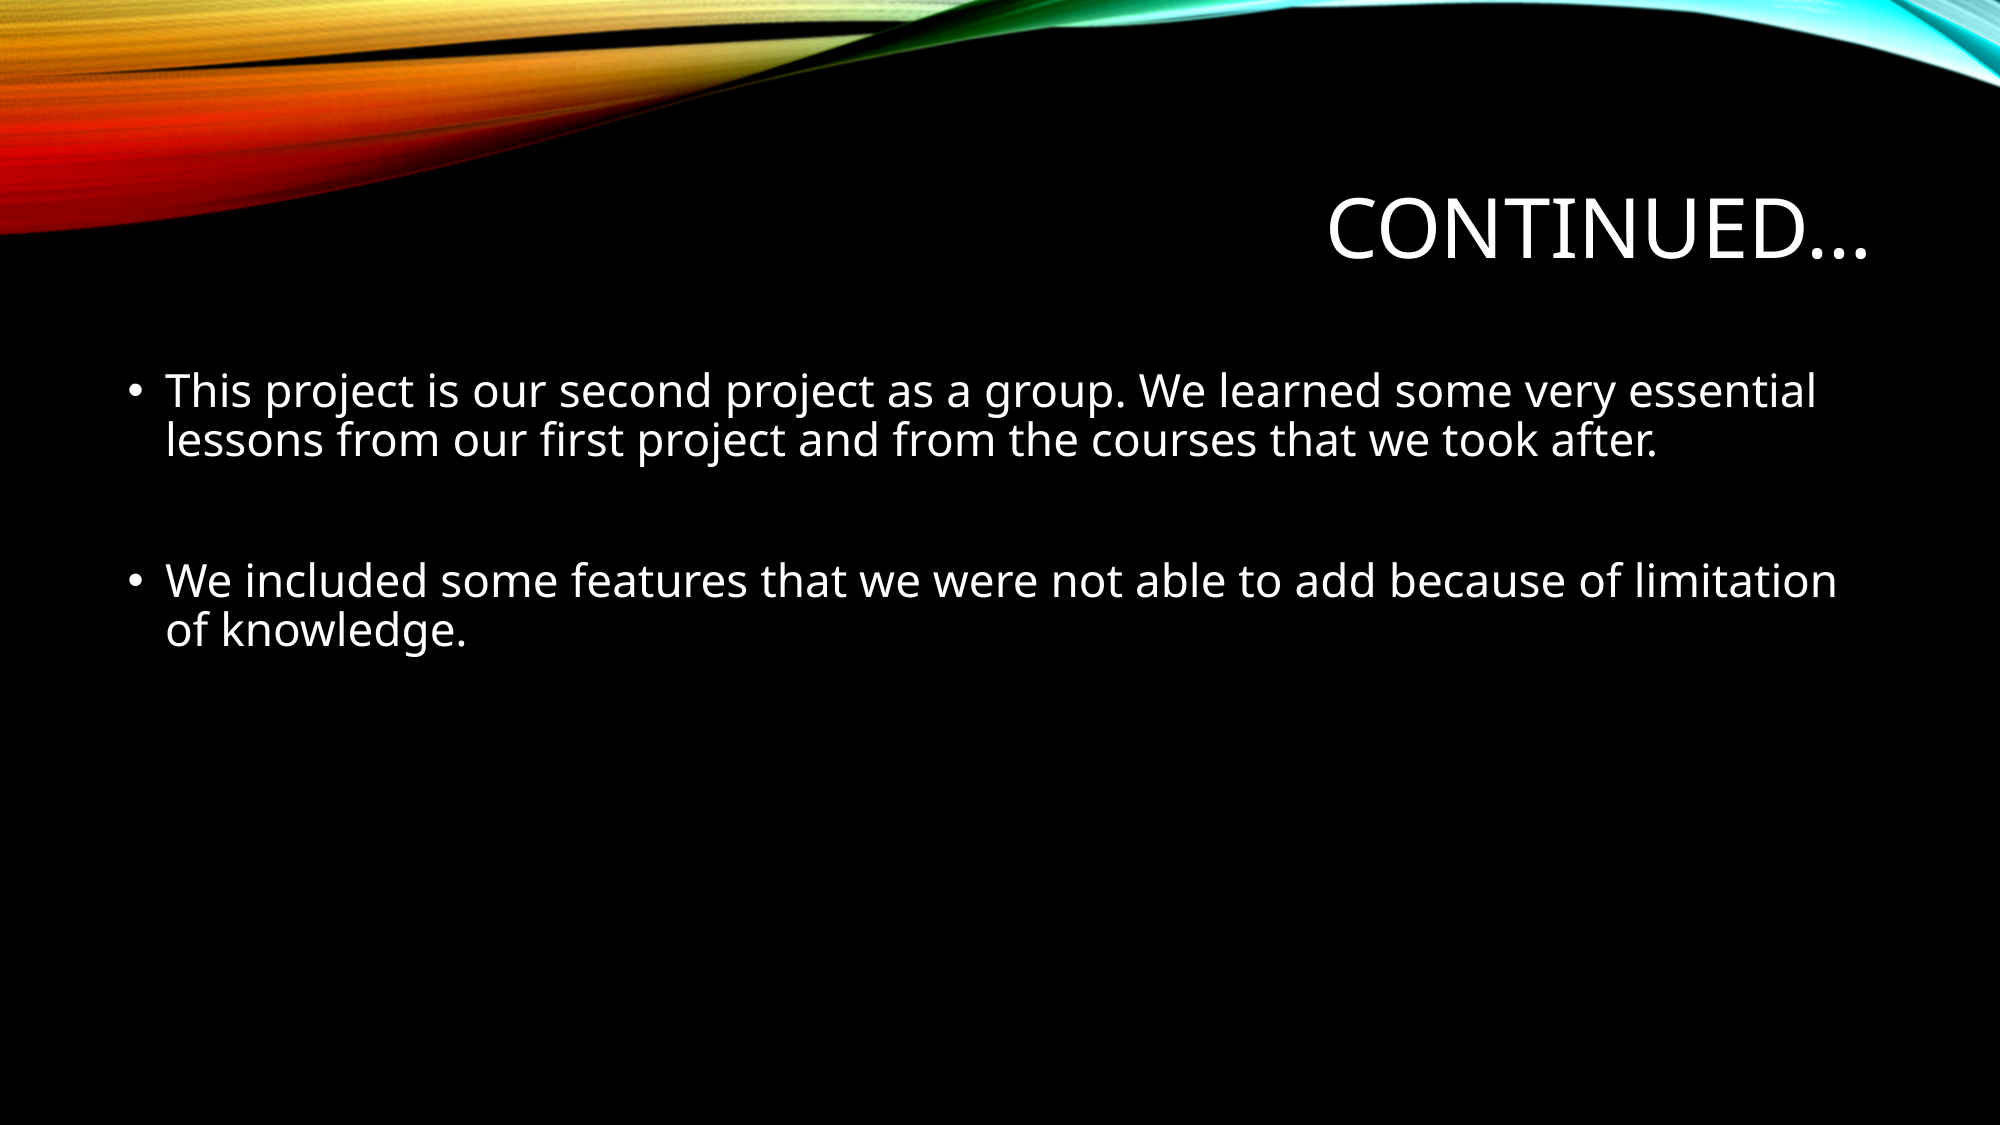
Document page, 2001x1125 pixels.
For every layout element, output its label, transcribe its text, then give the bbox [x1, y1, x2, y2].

picture [0, 0, 2000, 237]
title Continued… [474, 125, 1888, 338]
list This project is our second project as a group. We learned some very essential lessons from our first project and from the courses that we took after. We included some features that we were not able to add because of limitation of knowledge. [112, 360, 1888, 1021]
